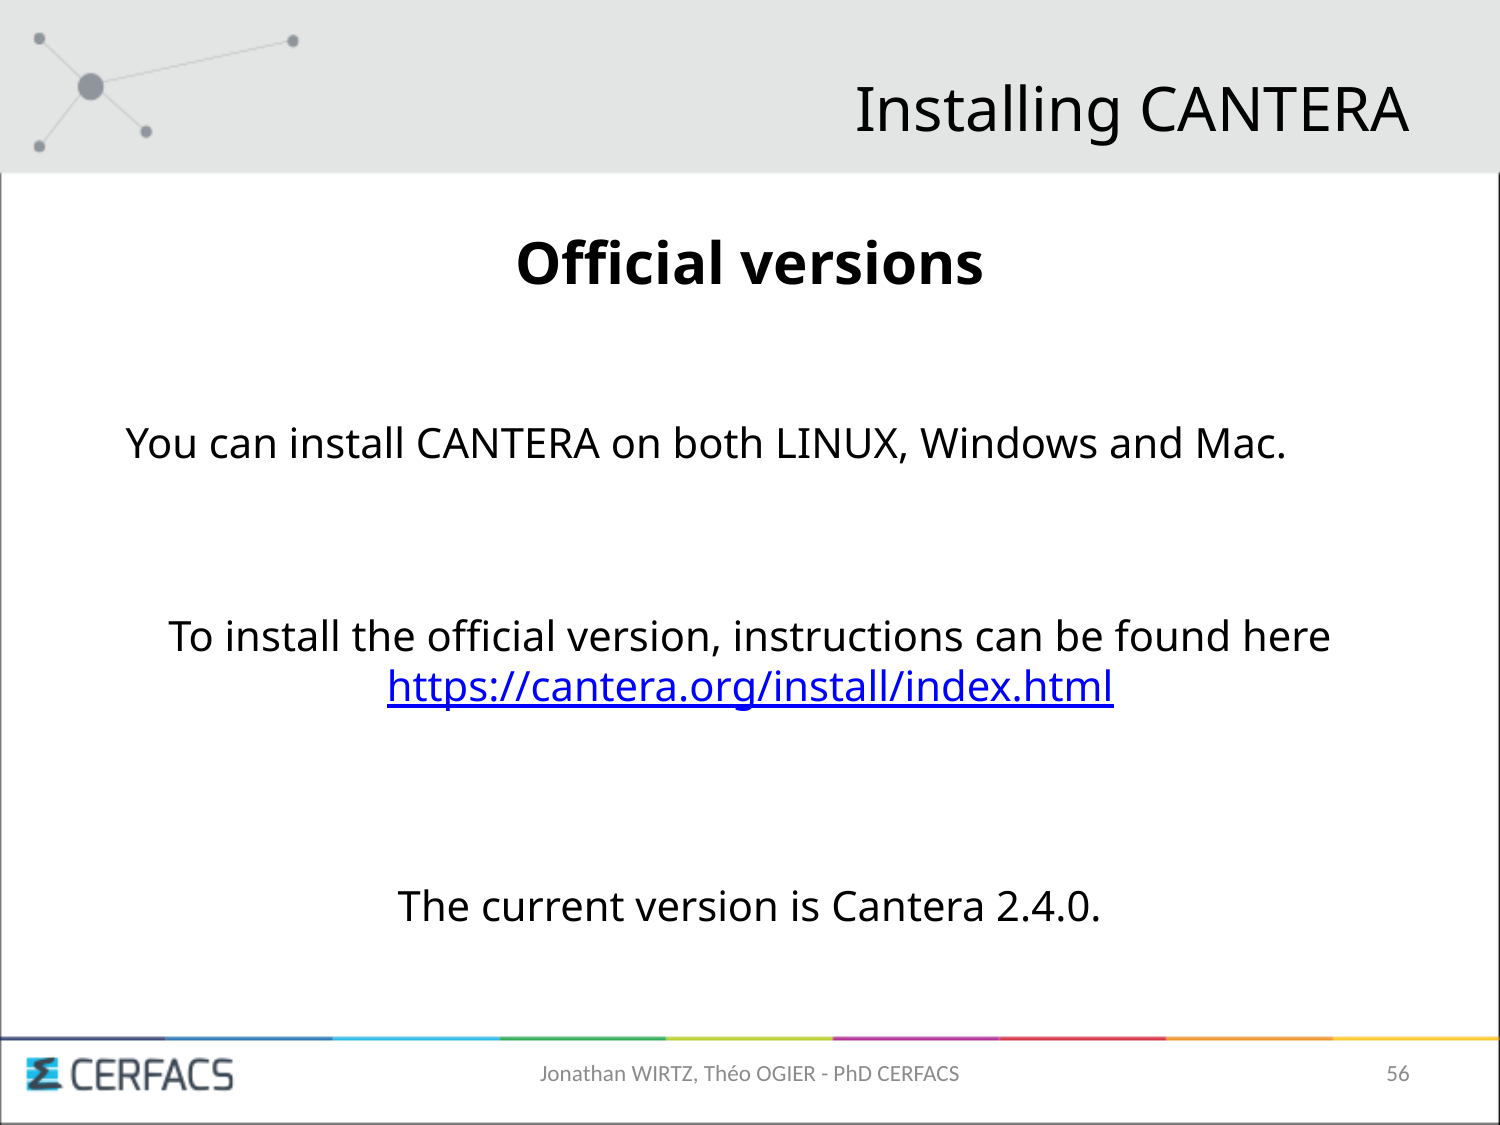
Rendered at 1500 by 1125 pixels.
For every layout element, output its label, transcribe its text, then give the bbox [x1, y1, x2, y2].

text_box Official versions [465, 218, 1034, 304]
list The current version is Cantera 2.4.0. [360, 872, 1140, 956]
title Installing CANTERA [75, 45, 1425, 169]
footer Jonathan WIRTZ, Théo OGIER - PhD CERFACS [512, 1042, 988, 1103]
slide_number 56 [1074, 1042, 1425, 1103]
text_box You can install CANTERA on both LINUX, Windows and Mac. [110, 409, 1390, 474]
text_box To install the official version, instructions can be found here https://cantera.org/install/index.html [112, 602, 1388, 724]
picture [0, 0, 1500, 1125]
